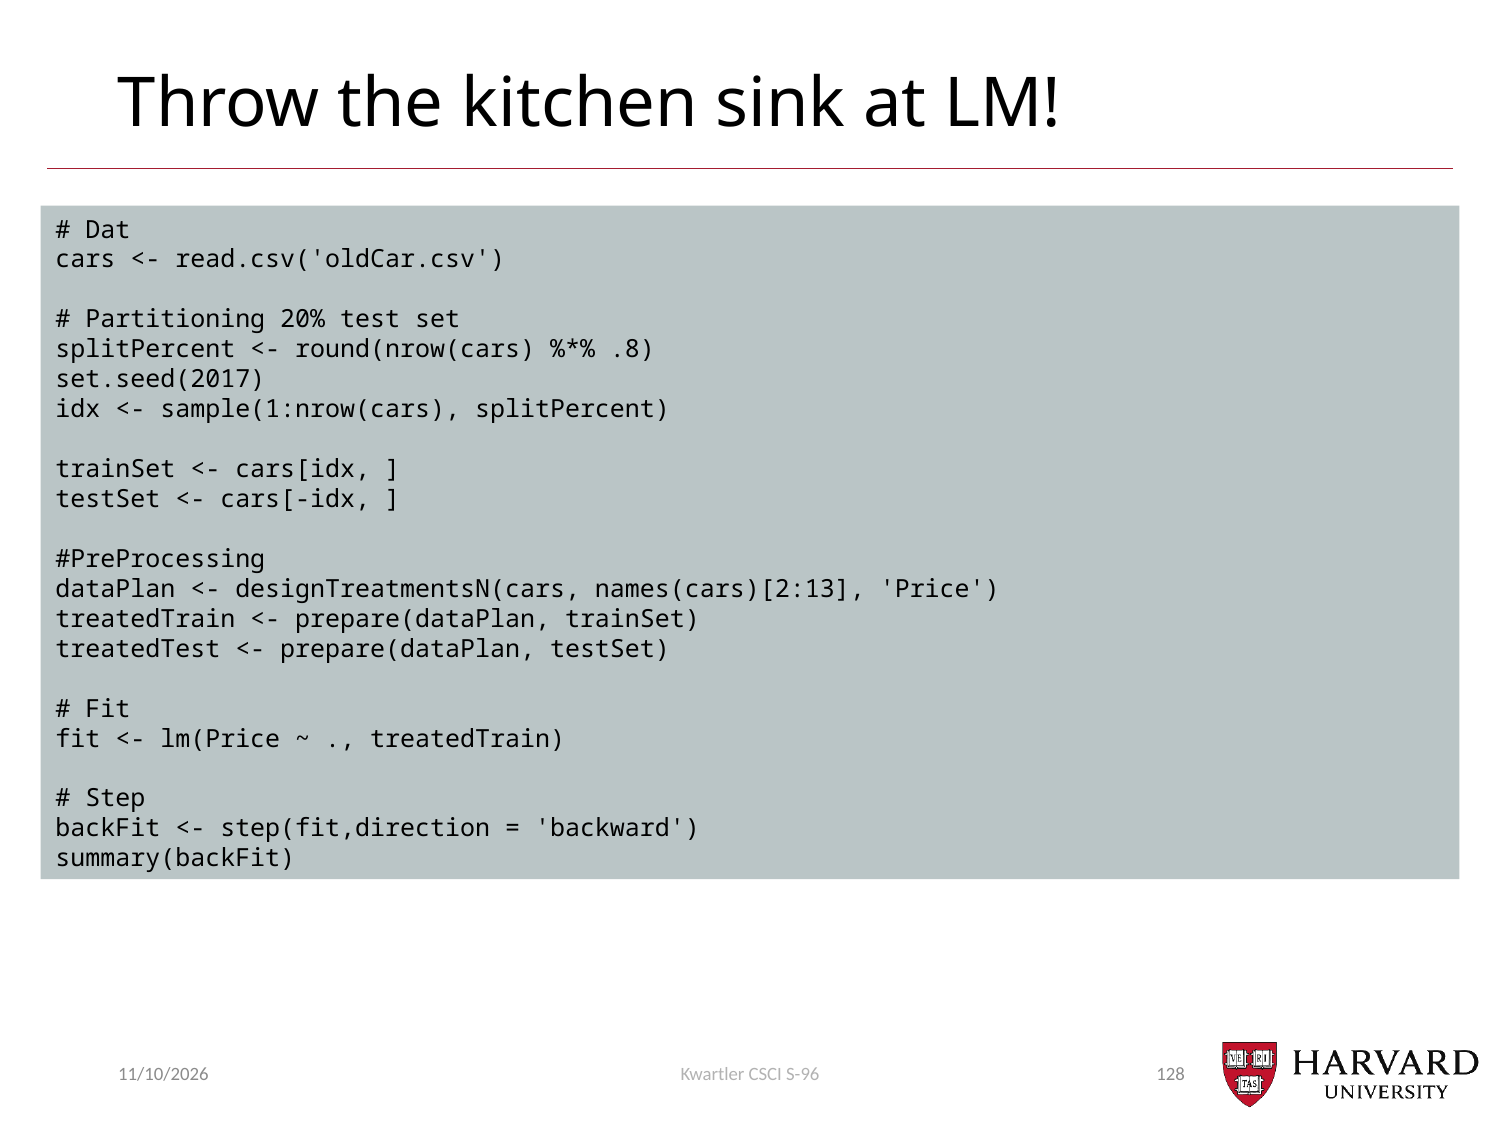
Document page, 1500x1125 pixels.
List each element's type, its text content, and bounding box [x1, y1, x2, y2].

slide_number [103, 1042, 441, 1103]
picture [1200, 1024, 1500, 1125]
slide_number 128 [1059, 1042, 1200, 1103]
text_box # Dat cars <- read.csv('oldCar.csv') # Partitioning 20% test set splitPercent <- round(nrow(cars) %*% .8) set.seed(2017) idx <- sample(1:nrow(cars), splitPercent) trainSet <- cars[idx, ] testSet <- cars[-idx, ] #PreProcessing dataPlan <- designTreatmentsN(cars, names(cars)[2:13], 'Price') treatedTrain <- prepare(dataPlan, trainSet) treatedTest <- prepare(dataPlan, testSet) # Fit fit <- lm(Price ~ ., treatedTrain) # Step backFit <- step(fit,direction = 'backward') summary(backFit) [40, 205, 1460, 880]
title Throw the kitchen sink at LM! [103, 59, 1397, 157]
footer Kwartler CSCI S-96 [496, 1042, 1004, 1103]
